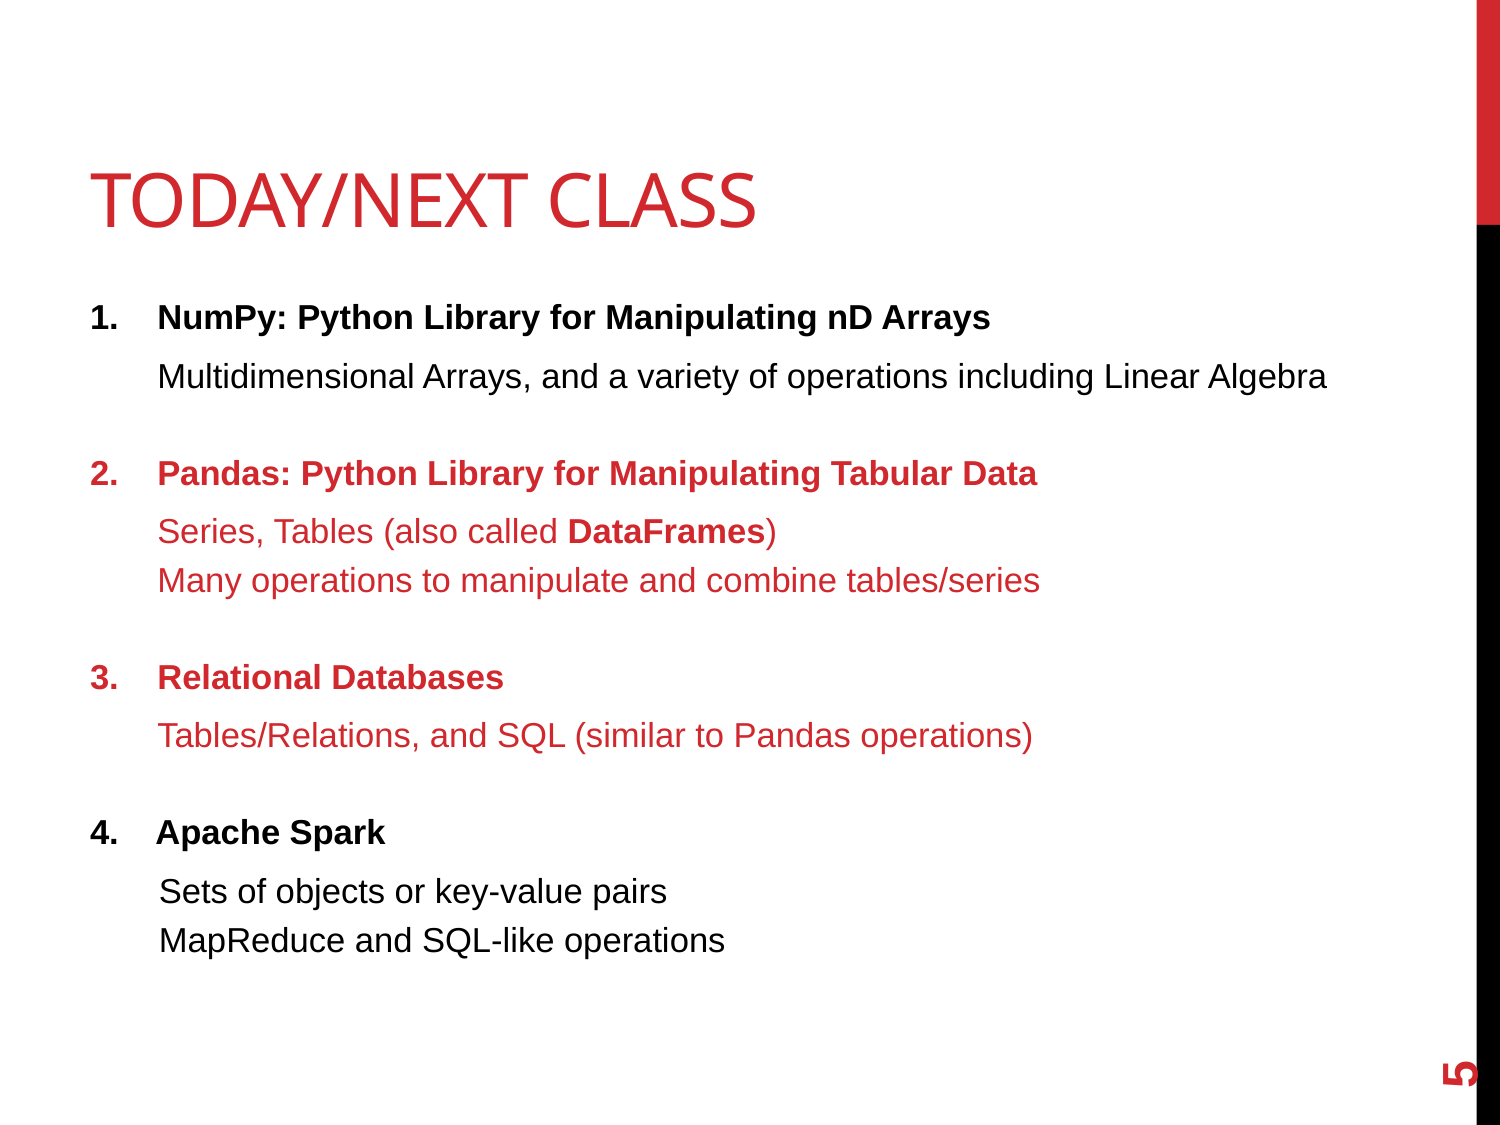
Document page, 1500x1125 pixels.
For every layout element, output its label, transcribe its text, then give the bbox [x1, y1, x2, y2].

slide_number 5 [1427, 887, 1488, 1104]
title Today/Next Class [75, 25, 1269, 250]
list NumPy: Python Library for Manipulating nD Arrays Multidimensional Arrays, and a variety of operations including Linear Algebra Pandas: Python Library for Manipulating Tabular Data Series, Tables (also called DataFrames) Many operations to manipulate and combine tables/series Relational Databases Tables/Relations, and SQL (similar to Pandas operations) 4. Apache Spark Sets of objects or key-value pairs MapReduce and SQL-like operations [75, 287, 1358, 1125]
